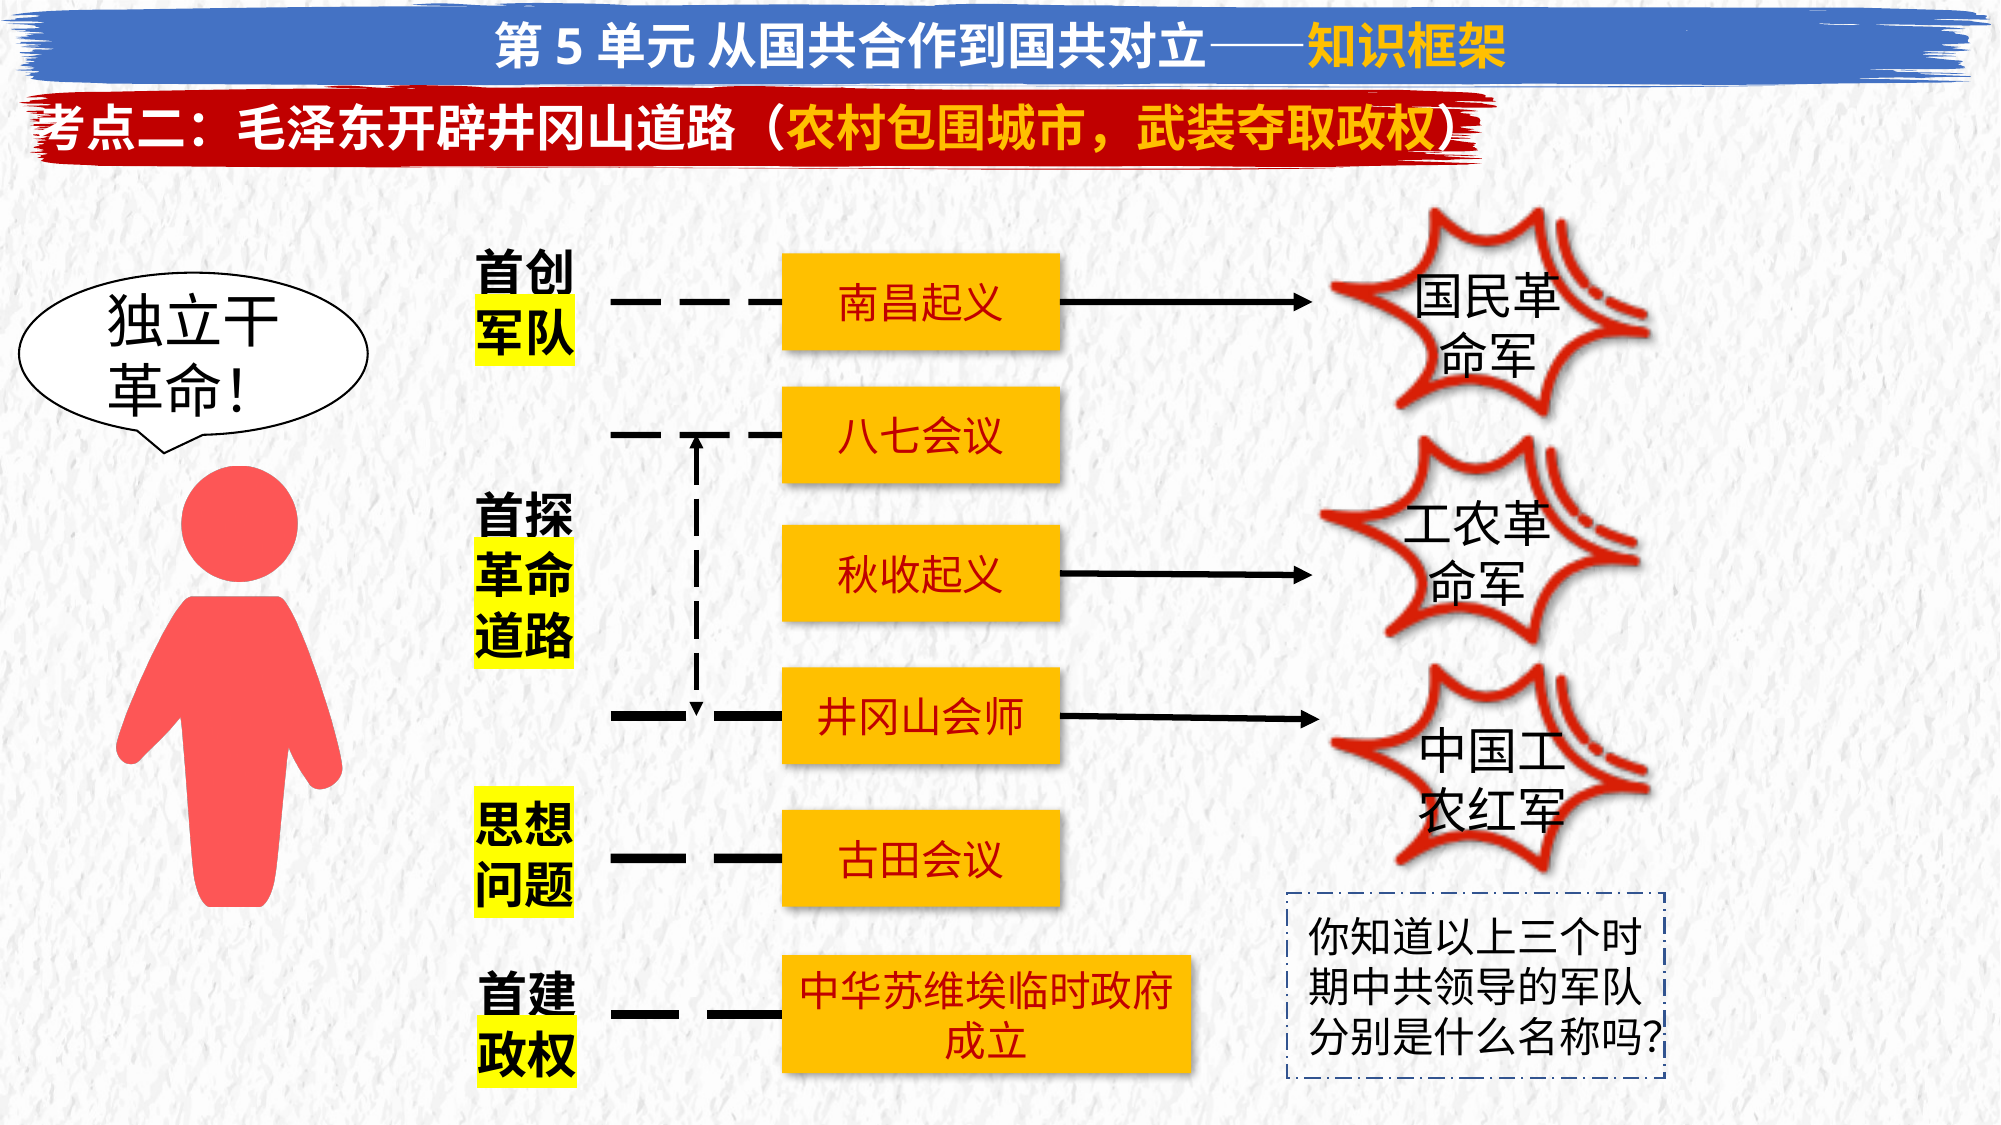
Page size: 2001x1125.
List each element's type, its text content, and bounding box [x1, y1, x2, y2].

text_box 第5单元 从国共合作到国共对立——知识框架 [1, 2, 1991, 88]
text_box 八七会议 [781, 386, 1061, 484]
text_box 你知道以上三个时期中共领导的军队分别是什么名称吗？ [1286, 892, 1666, 1079]
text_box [1059, 715, 1286, 720]
text_box 南昌起义 [781, 252, 1061, 351]
text_box 首探革命道路 [451, 472, 597, 678]
text_box 秋收起义 [781, 524, 1061, 623]
text_box 首建政权 [454, 921, 600, 1125]
text_box 思想问题 [451, 751, 597, 956]
text_box 独立干革命！ [17, 271, 369, 455]
text_box 古田会议 [781, 809, 1061, 908]
text_box 考点二：毛泽东开辟井冈山道路（农村包围城市，武装夺取政权） [19, 85, 1497, 170]
text_box 首创军队 [452, 240, 598, 364]
text_box 中华苏维埃临时政府成立 [781, 954, 1192, 1074]
text_box 井冈山会师 [781, 666, 1061, 765]
picture [0, 0, 2001, 1125]
